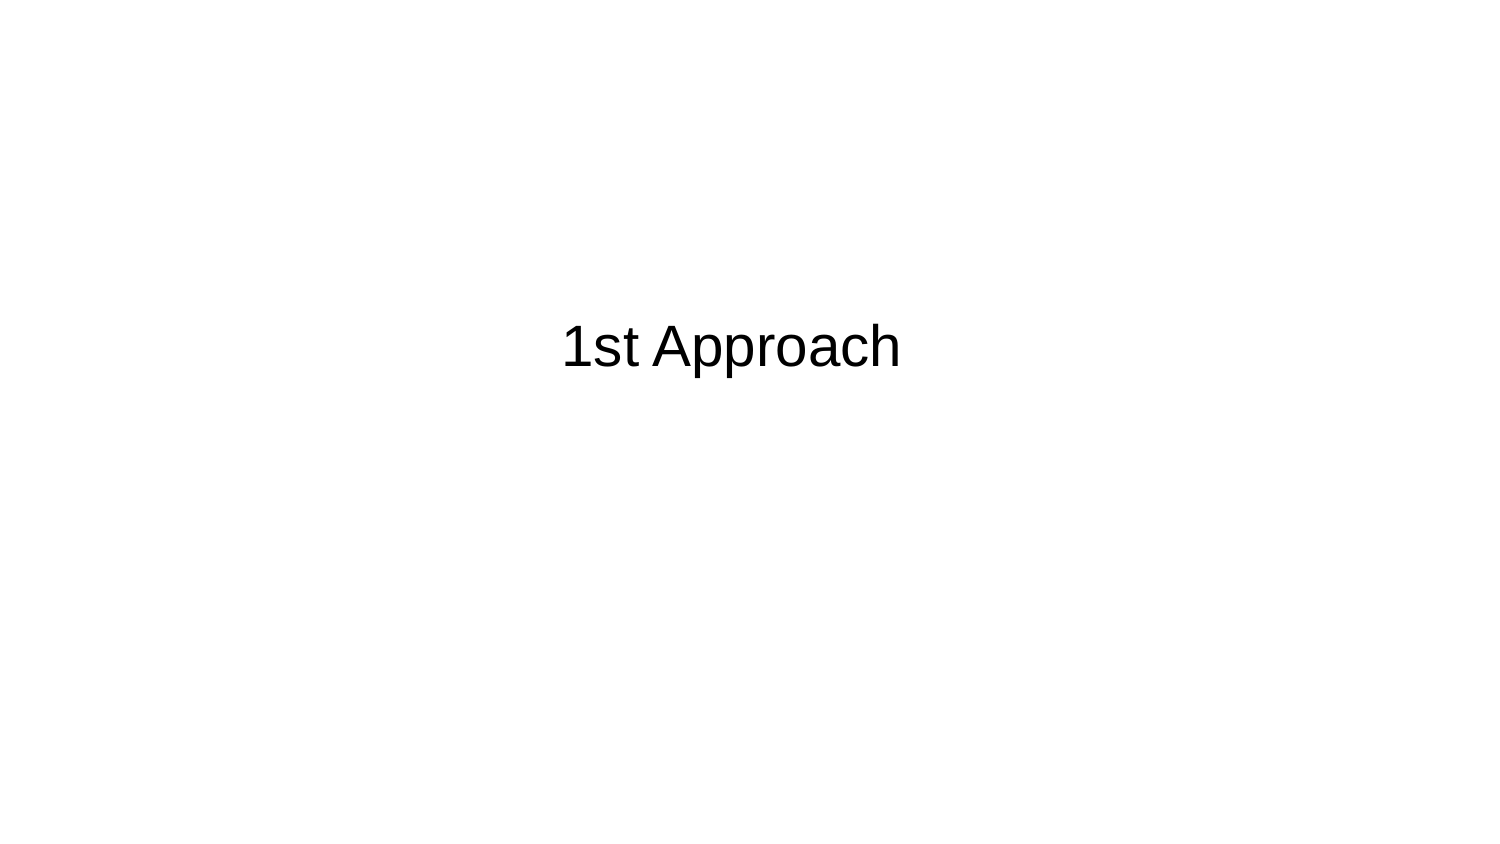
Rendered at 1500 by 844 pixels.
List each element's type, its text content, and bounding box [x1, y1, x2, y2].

title 1st Approach [25, 293, 1439, 437]
